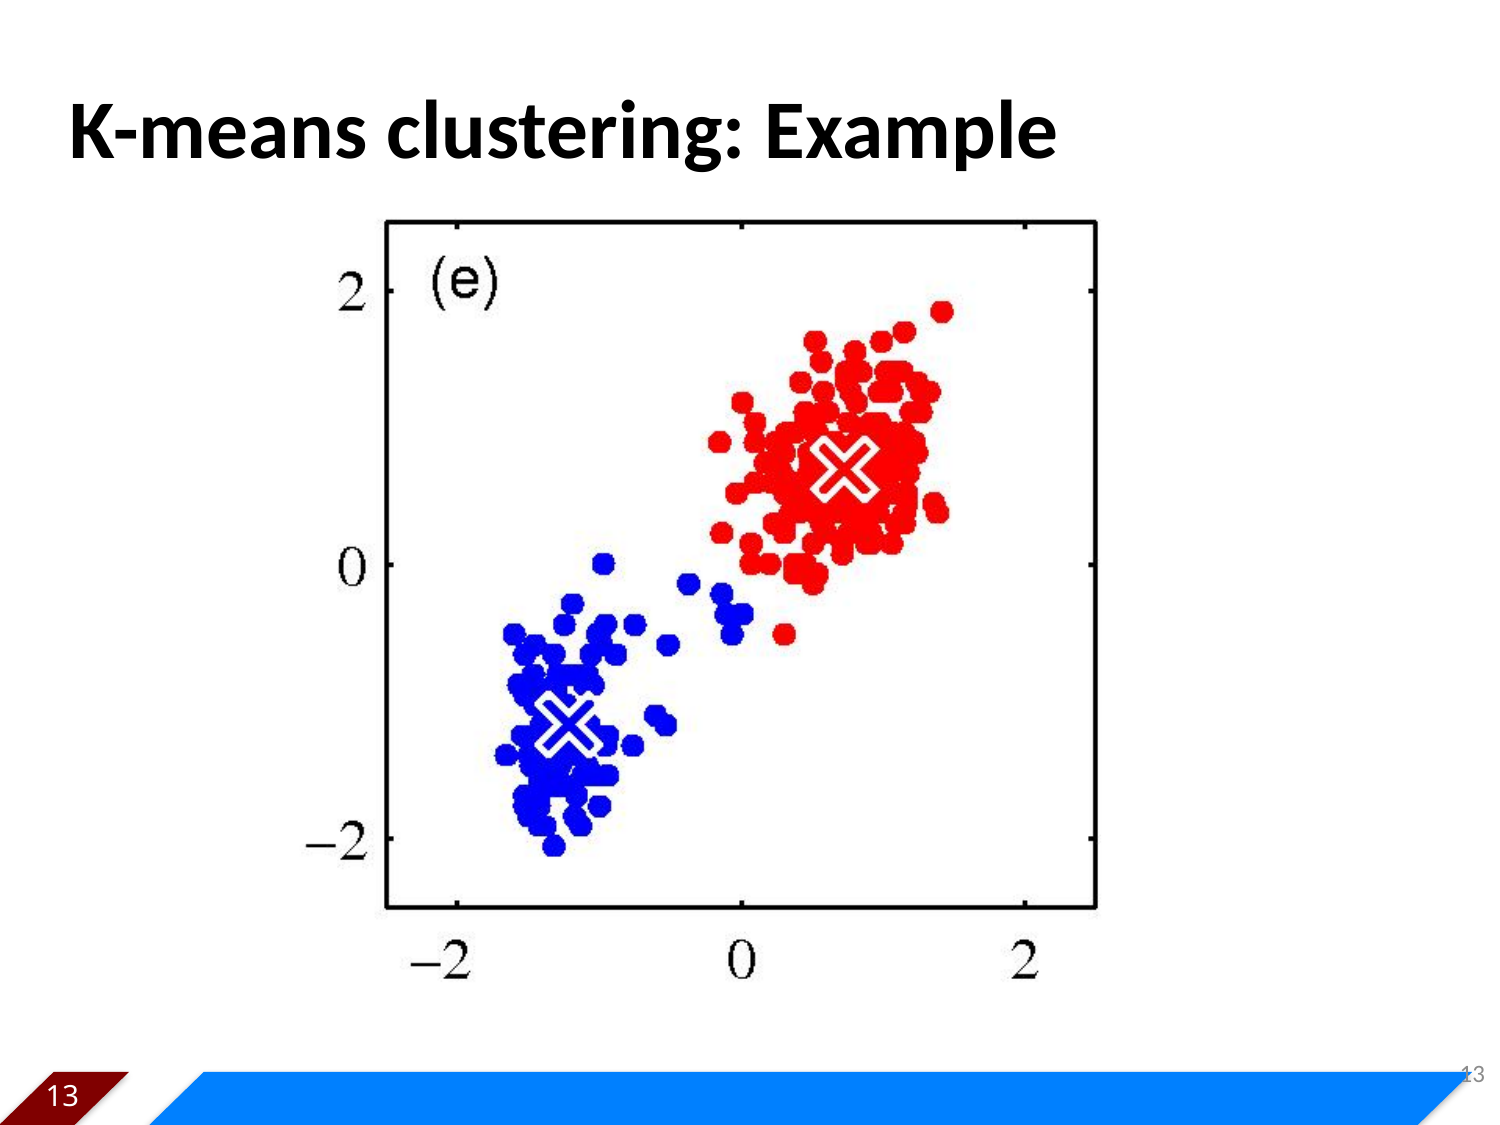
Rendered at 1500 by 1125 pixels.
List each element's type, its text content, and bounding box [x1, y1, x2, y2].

picture [275, 206, 1109, 1040]
slide_number 13 [1149, 1042, 1500, 1103]
title K-means clustering: Example [54, 67, 1459, 184]
